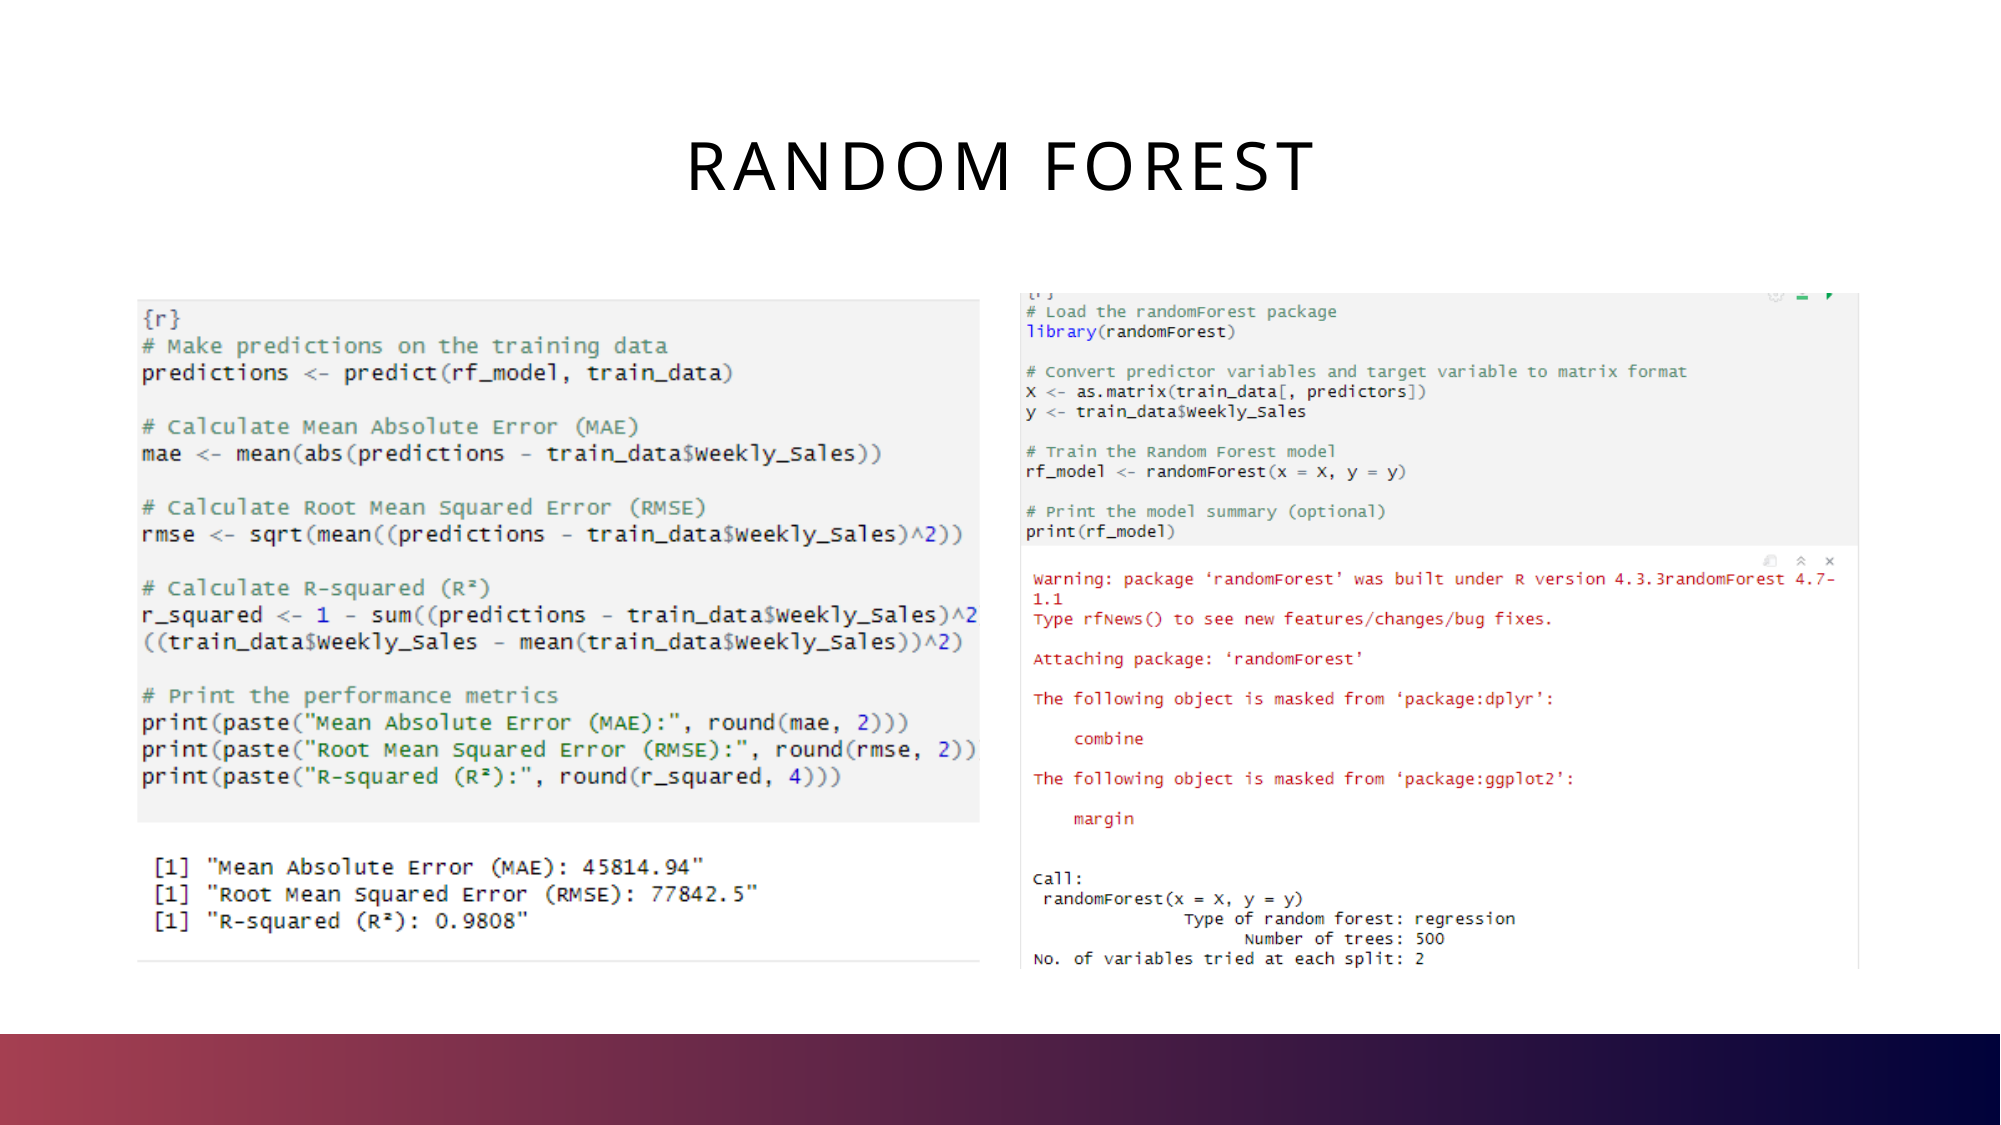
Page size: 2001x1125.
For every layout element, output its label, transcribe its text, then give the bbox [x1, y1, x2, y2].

picture [1019, 293, 1863, 969]
picture [136, 293, 981, 969]
title Random forest [137, 60, 1863, 278]
